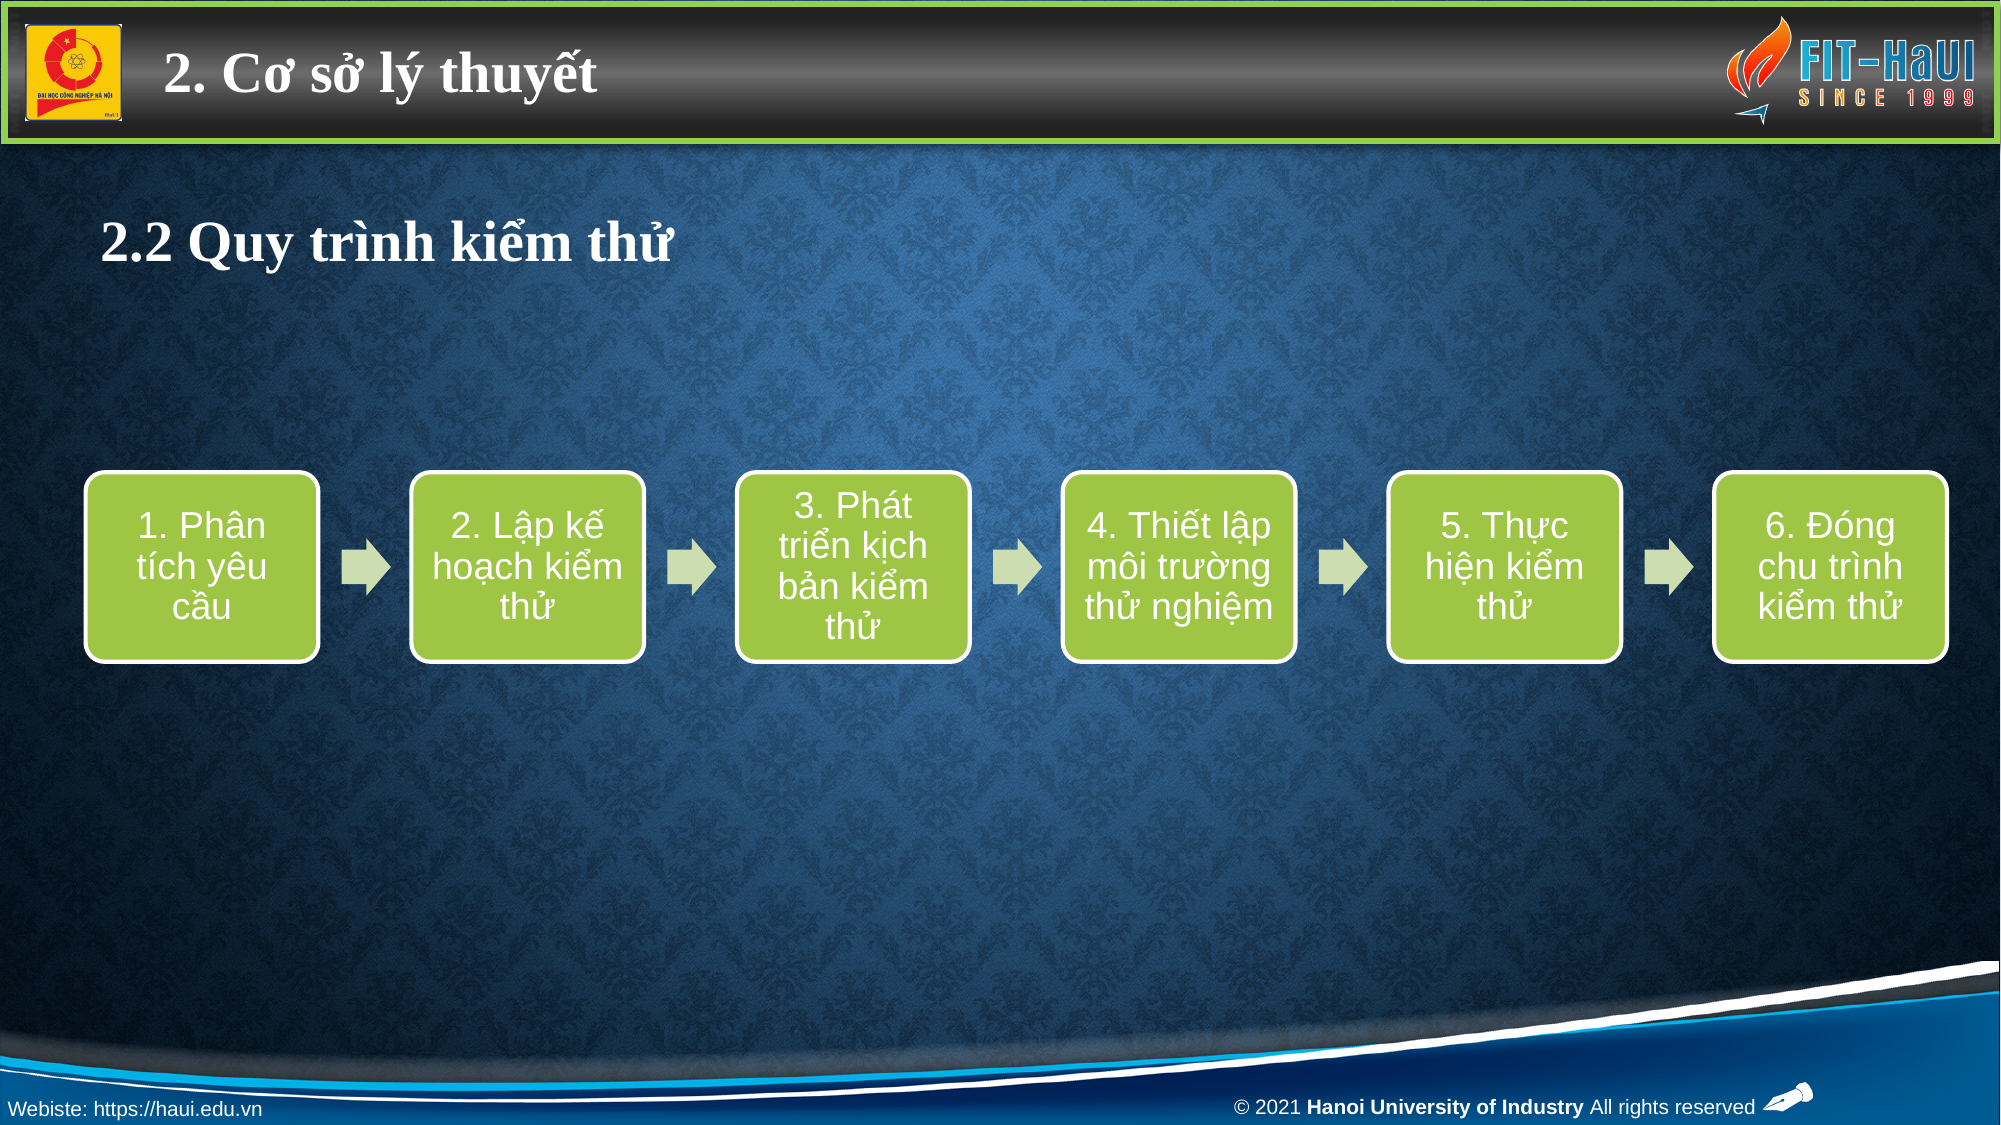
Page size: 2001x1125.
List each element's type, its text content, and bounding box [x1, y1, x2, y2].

text_box [341, 538, 391, 596]
text_box 6. Đóng chu trình kiểm thử [1712, 470, 1950, 664]
text_box [667, 538, 717, 596]
text_box 5. Thực hiện kiểm thử [1386, 470, 1624, 664]
text_box 4. Thiết lập môi trường thử nghiệm [1060, 470, 1298, 664]
picture [0, 0, 2001, 1125]
text_box 1. Phân tích yêu cầu [83, 470, 321, 664]
text_box 2. Lập kế hoạch kiểm thử [409, 470, 647, 664]
text_box 2. Cơ sở lý thuyết [148, 26, 1202, 112]
text_box 2.2 Quy trình kiểm thử [85, 160, 1226, 281]
text_box [1644, 538, 1694, 596]
text_box [1318, 538, 1369, 596]
text_box [993, 538, 1043, 596]
text_box 3. Phát triển kịch bản kiểm thử [734, 470, 972, 664]
